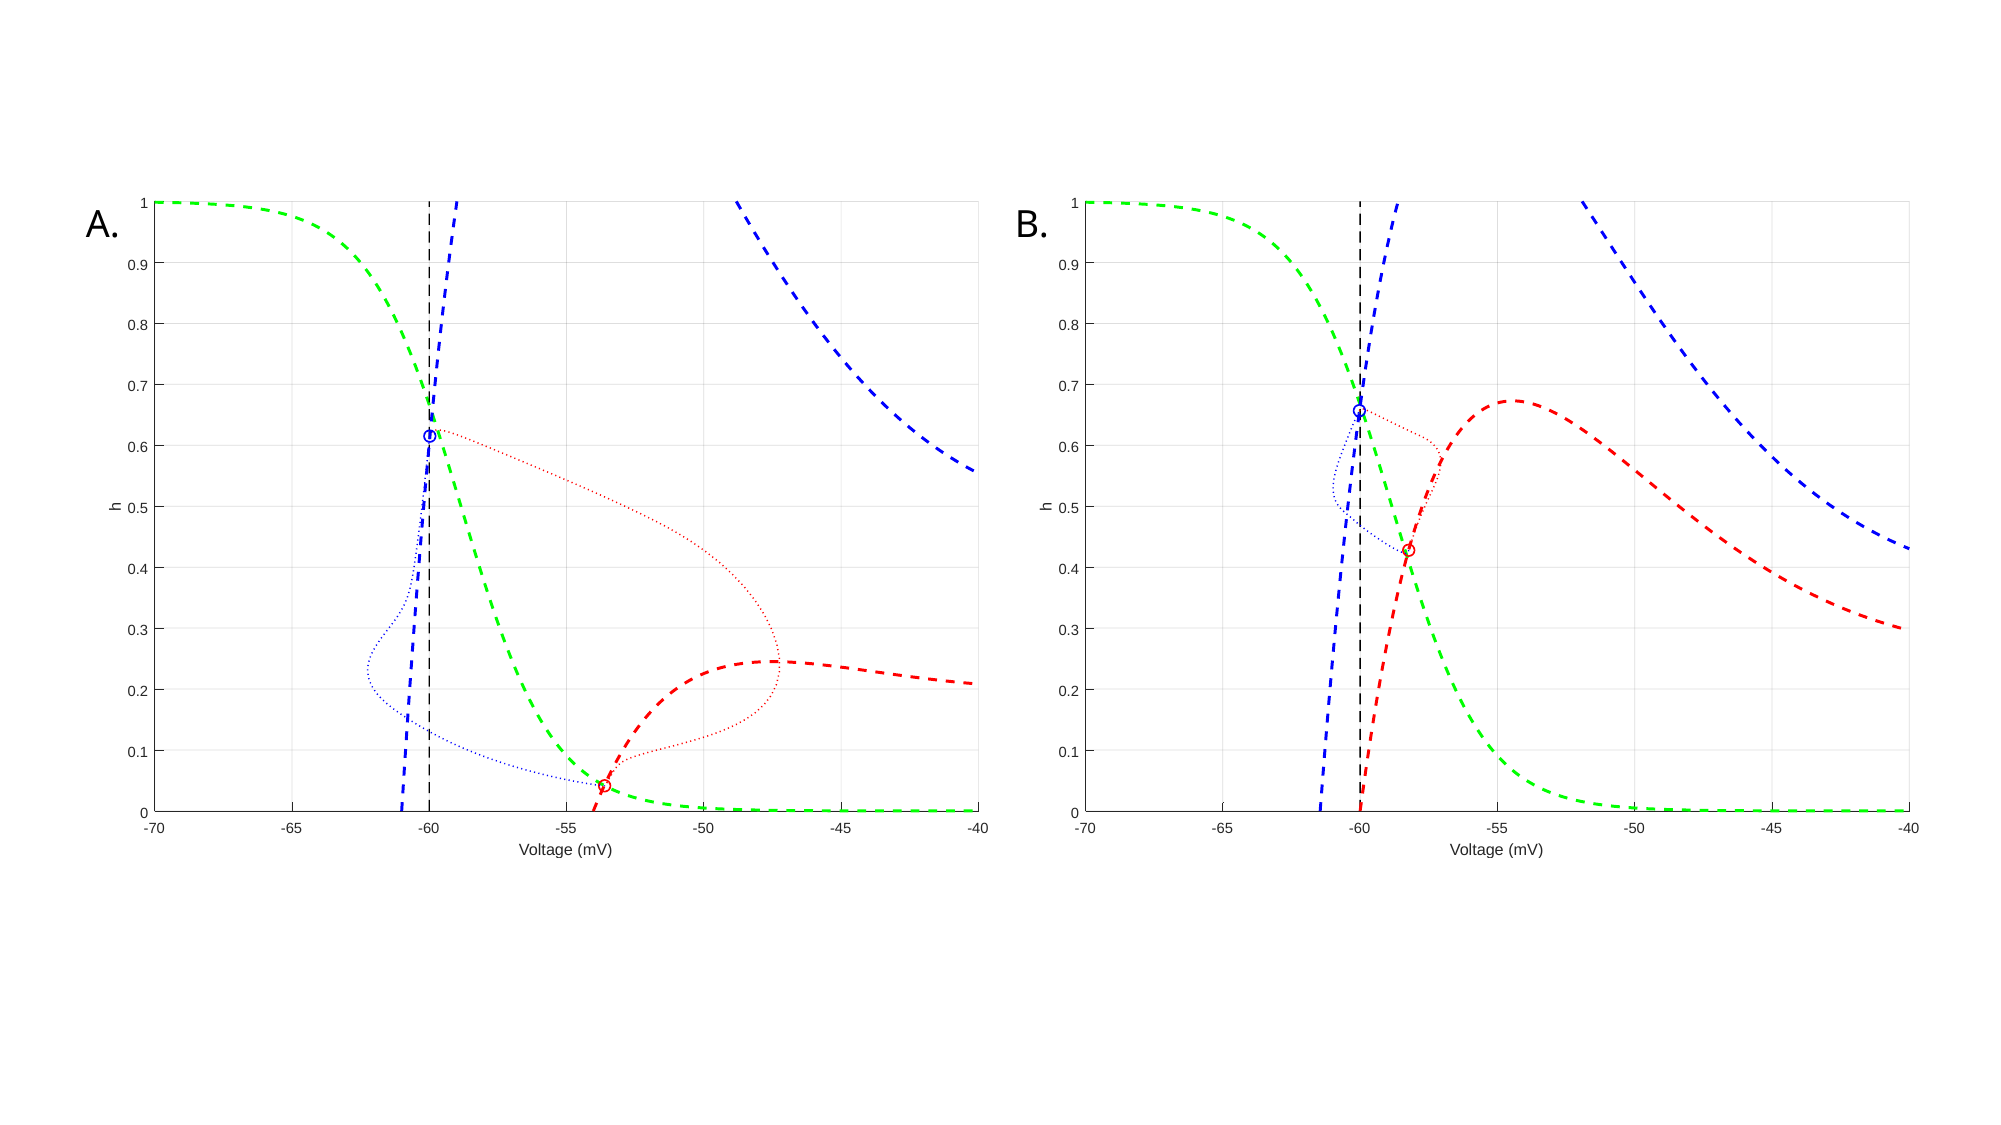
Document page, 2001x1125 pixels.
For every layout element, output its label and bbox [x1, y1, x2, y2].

text_box [70, 192, 1920, 858]
